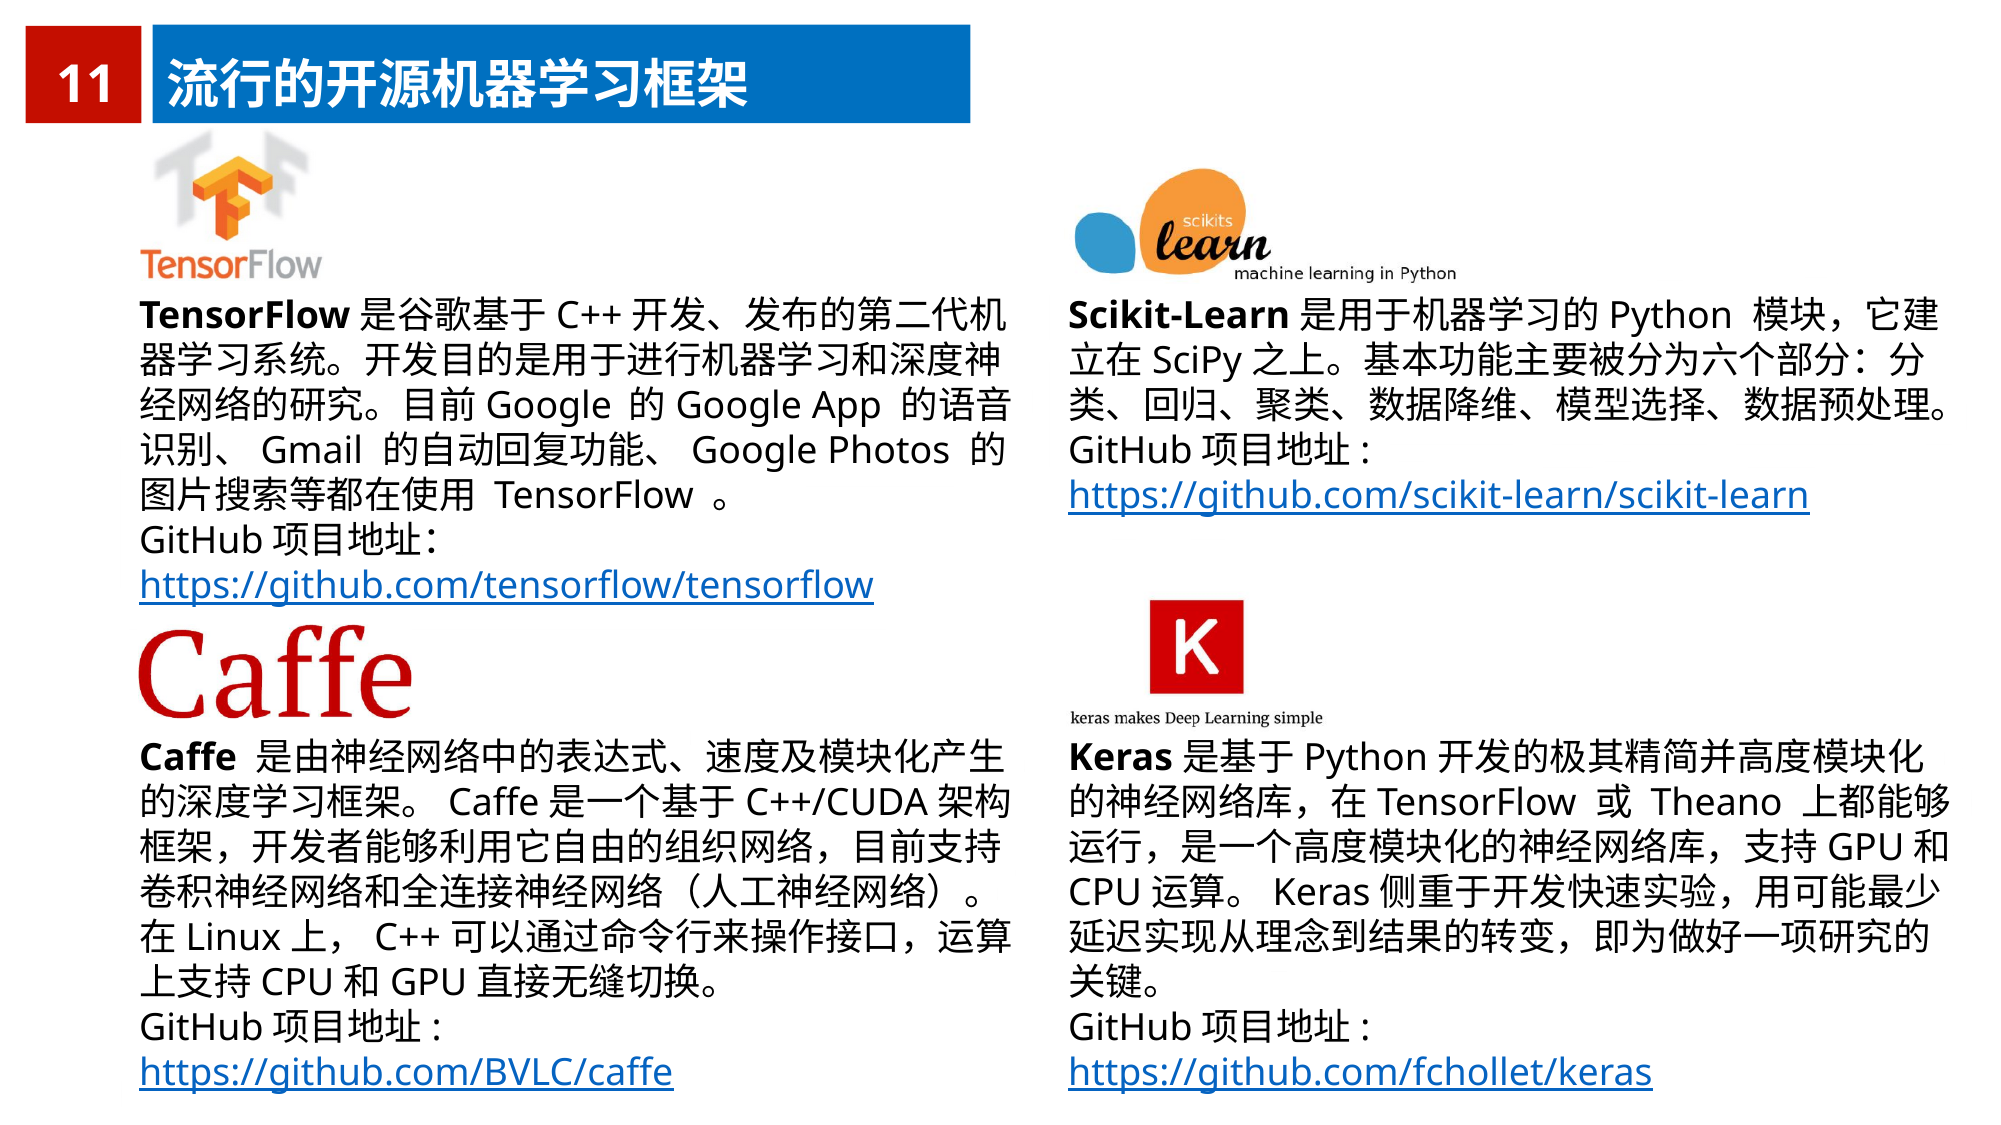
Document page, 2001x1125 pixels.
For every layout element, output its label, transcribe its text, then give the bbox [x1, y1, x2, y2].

list 11 [41, 49, 138, 122]
text_box TensorFlow是谷歌基于C++开发、发布的第二代机器学习系统。开发目的是用于进行机器学习和深度神经网络的研究。目前Google 的Google App 的语音识别、Gmail 的自动回复功能、Google Photos 的图片搜索等都在使用 TensorFlow 。 GitHub项目地址：https://github.com/tensorflow/tensorflow [124, 283, 1041, 620]
picture [137, 617, 412, 726]
text_box Keras是基于Python开发的极其精简并高度模块化的神经网络库，在TensorFlow 或 Theano 上都能够运行，是一个高度模块化的神经网络库，支持GPU和CPU运算。Keras侧重于开发快速实验，用可能最少延迟实现从理念到结果的转变，即为做好一项研究的关键。 GitHub项目地址: https://github.com/fchollet/keras [1053, 725, 1970, 1107]
list 流行的开源机器学习框架 [151, 50, 1013, 124]
picture [137, 126, 324, 285]
picture [1059, 591, 1328, 735]
picture [1064, 167, 1461, 284]
text_box Caffe 是由神经网络中的表达式、速度及模块化产生的深度学习框架。Caffe是一个基于C++/CUDA架构框架，开发者能够利用它自由的组织网络，目前支持卷积神经网络和全连接神经网络（人工神经网络）。在Linux上，C++可以通过命令行来操作接口，运算上支持CPU和GPU直接无缝切换。 GitHub项目地址: https://github.com/BVLC/caffe [124, 725, 1039, 1107]
text_box Scikit-Learn是用于机器学习的Python 模块，它建立在SciPy之上。基本功能主要被分为六个部分：分类、回归、聚类、数据降维、模型选择、数据预处理。 GitHub项目地址: https://github.com/scikit-learn/scikit-learn [1053, 283, 1970, 530]
